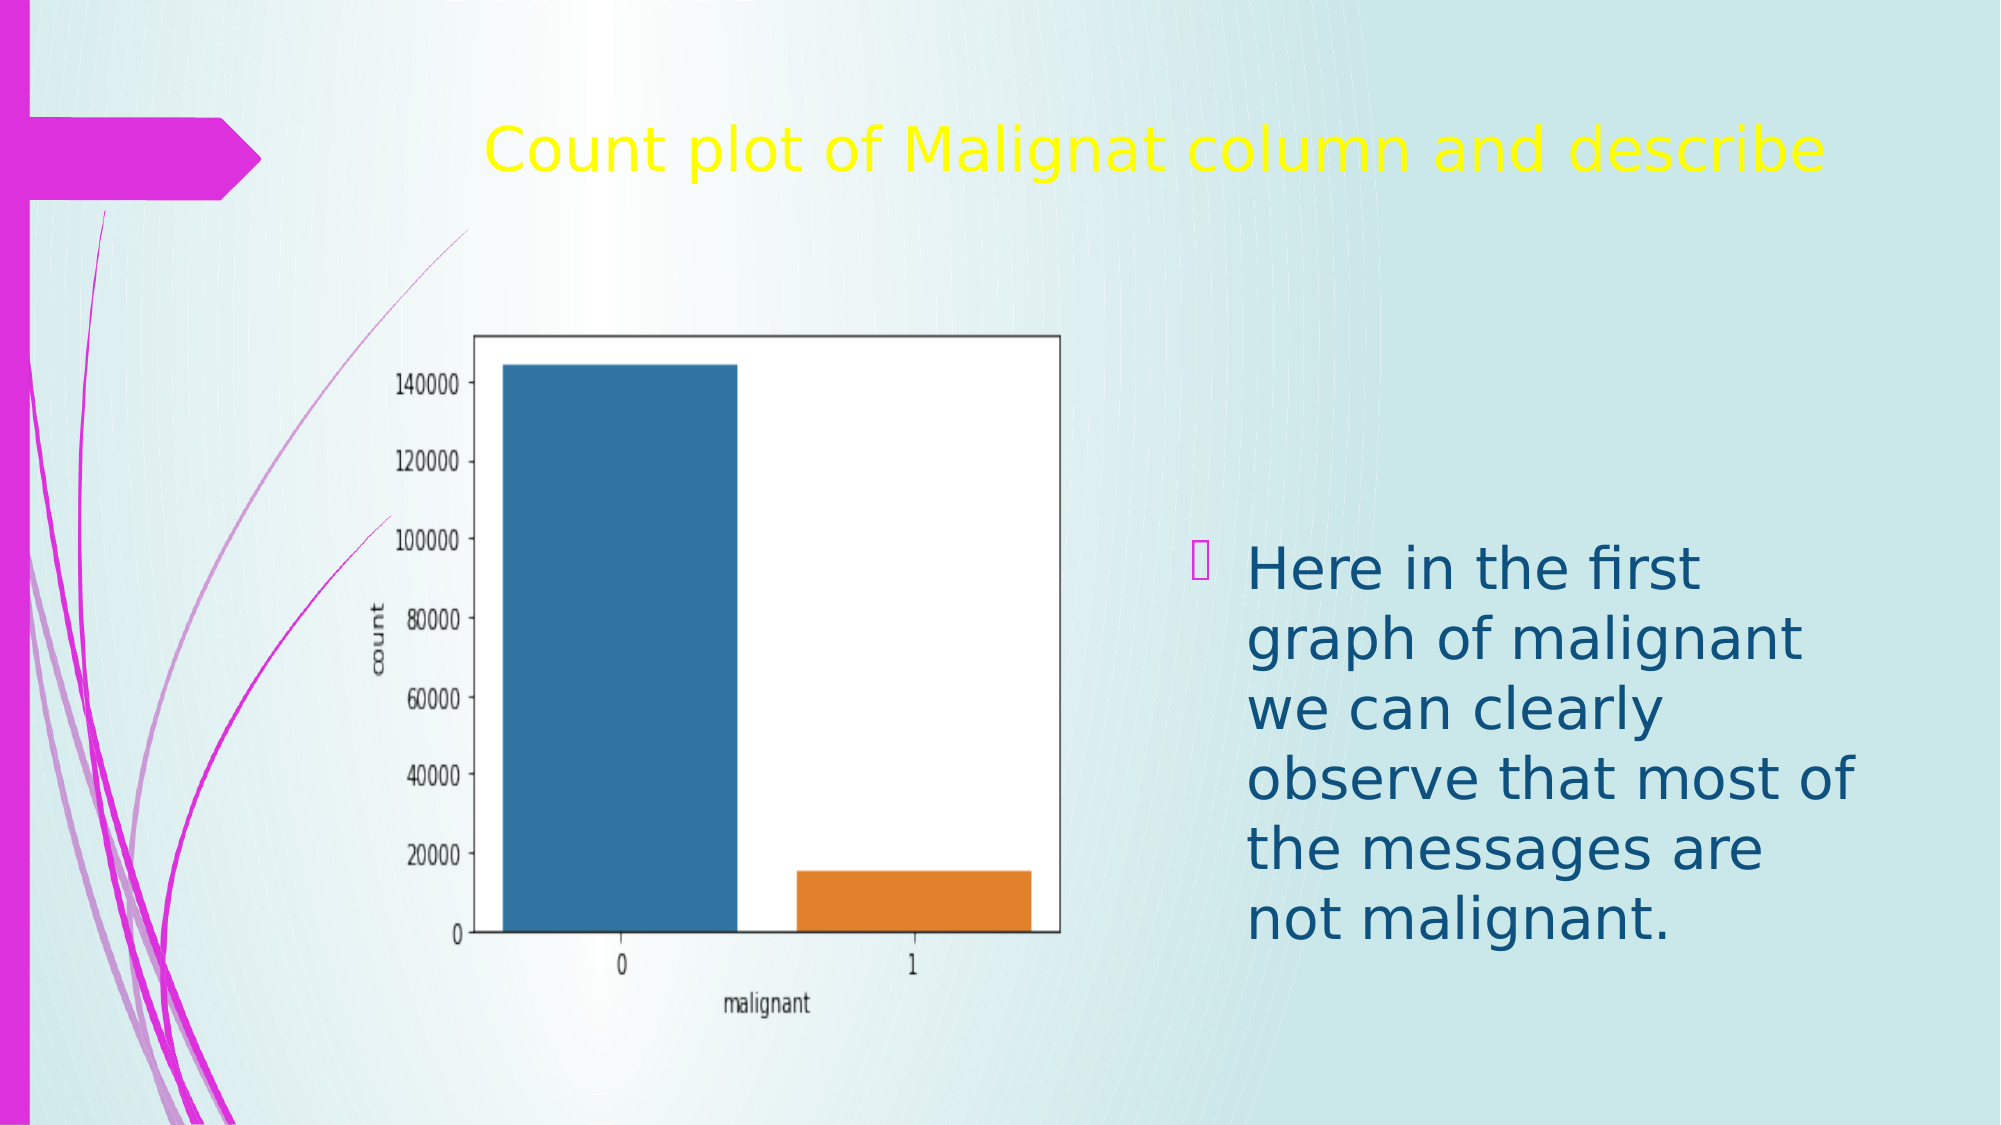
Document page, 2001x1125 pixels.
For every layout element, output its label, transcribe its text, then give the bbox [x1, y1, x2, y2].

picture [30, 0, 2000, 1125]
title Count plot of Malignat column and describe [481, 107, 1830, 298]
text_box Here in the first graph of malignant we can clearly observe that most of the messages are not malignant. [1244, 528, 1857, 951]
